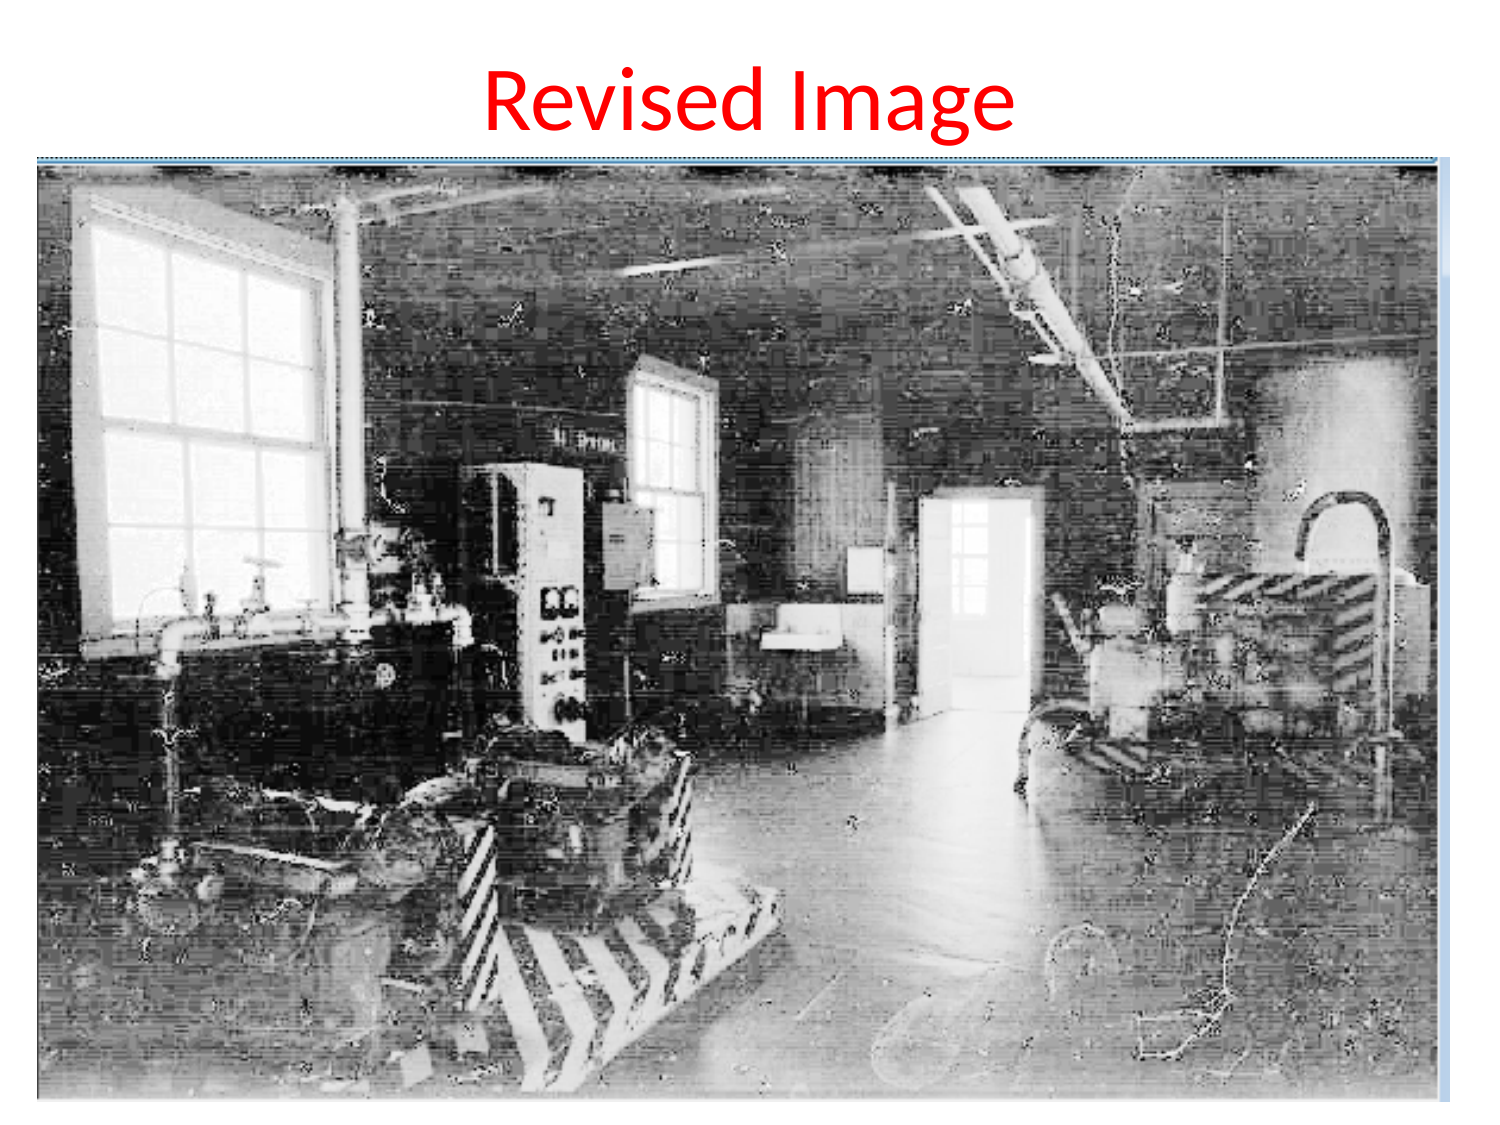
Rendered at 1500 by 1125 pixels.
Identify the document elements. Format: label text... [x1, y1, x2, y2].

title Revised Image [75, 0, 1425, 157]
picture [37, 157, 1451, 1103]
